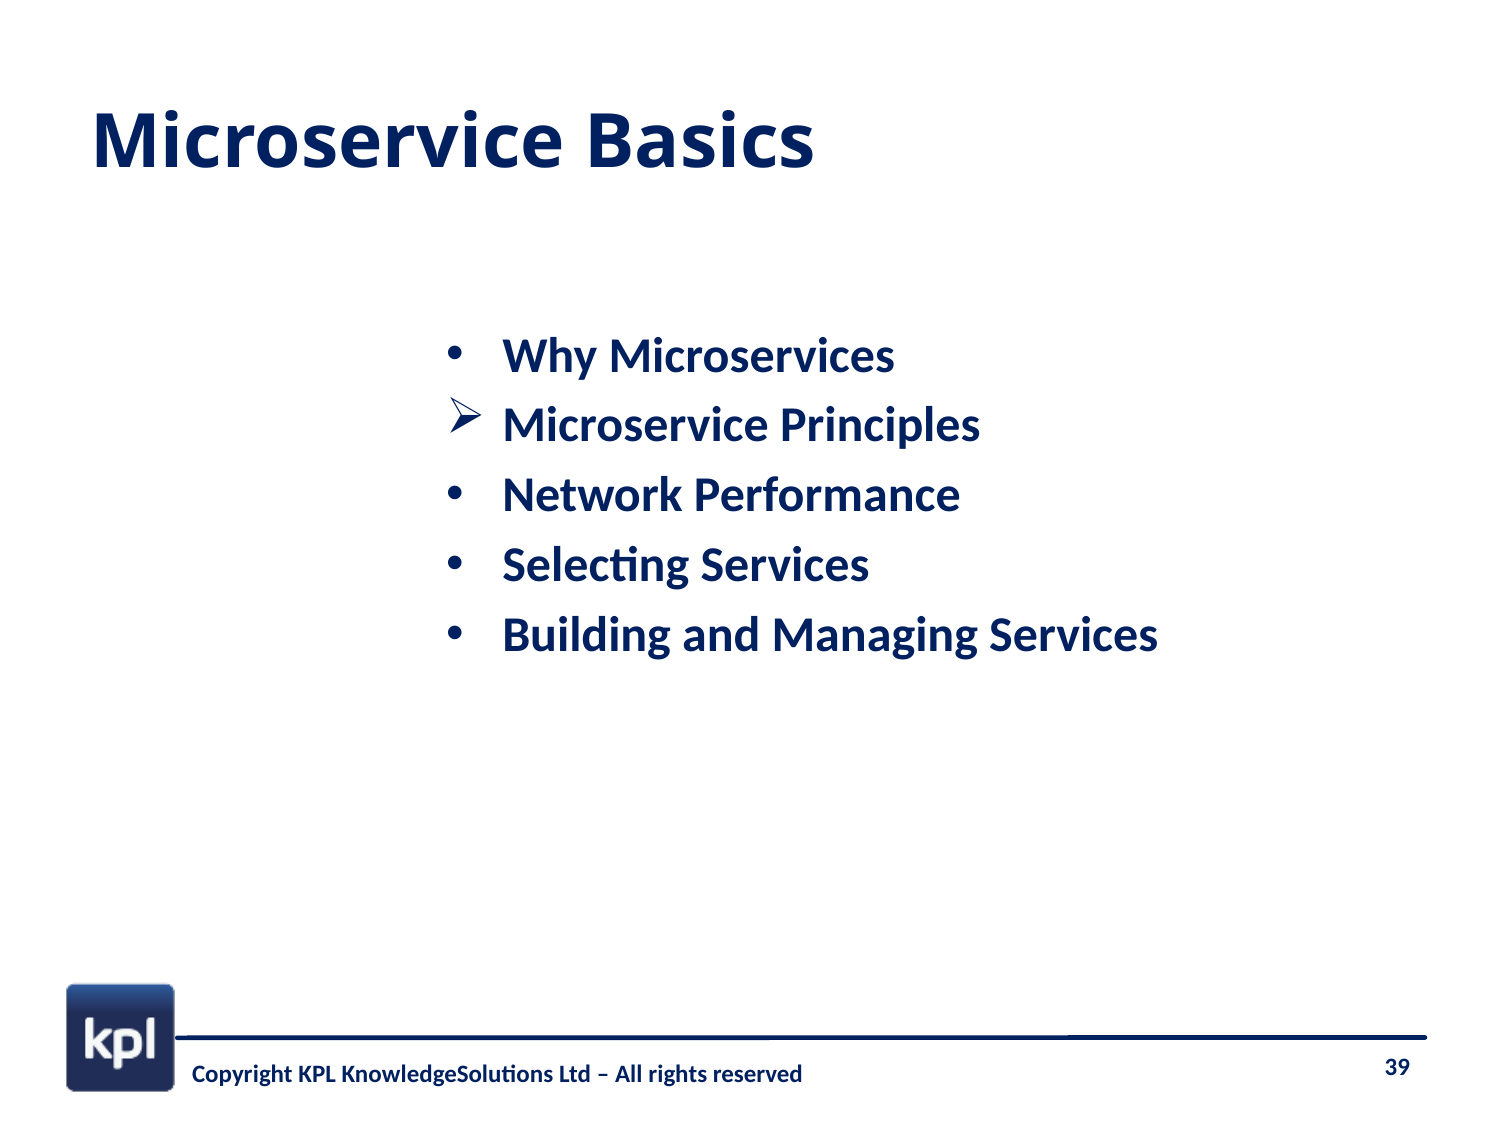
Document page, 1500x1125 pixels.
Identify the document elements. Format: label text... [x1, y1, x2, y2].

slide_number 39 [987, 1042, 1425, 1103]
title Microservice Basics [75, 43, 1436, 233]
list Why Microservices Microservice Principles Network Performance Selecting Services Building and Managing Services [431, 314, 1258, 780]
picture [62, 980, 178, 1095]
text_box Copyright KPL KnowledgeSolutions Ltd – All rights reserved [177, 1049, 963, 1110]
